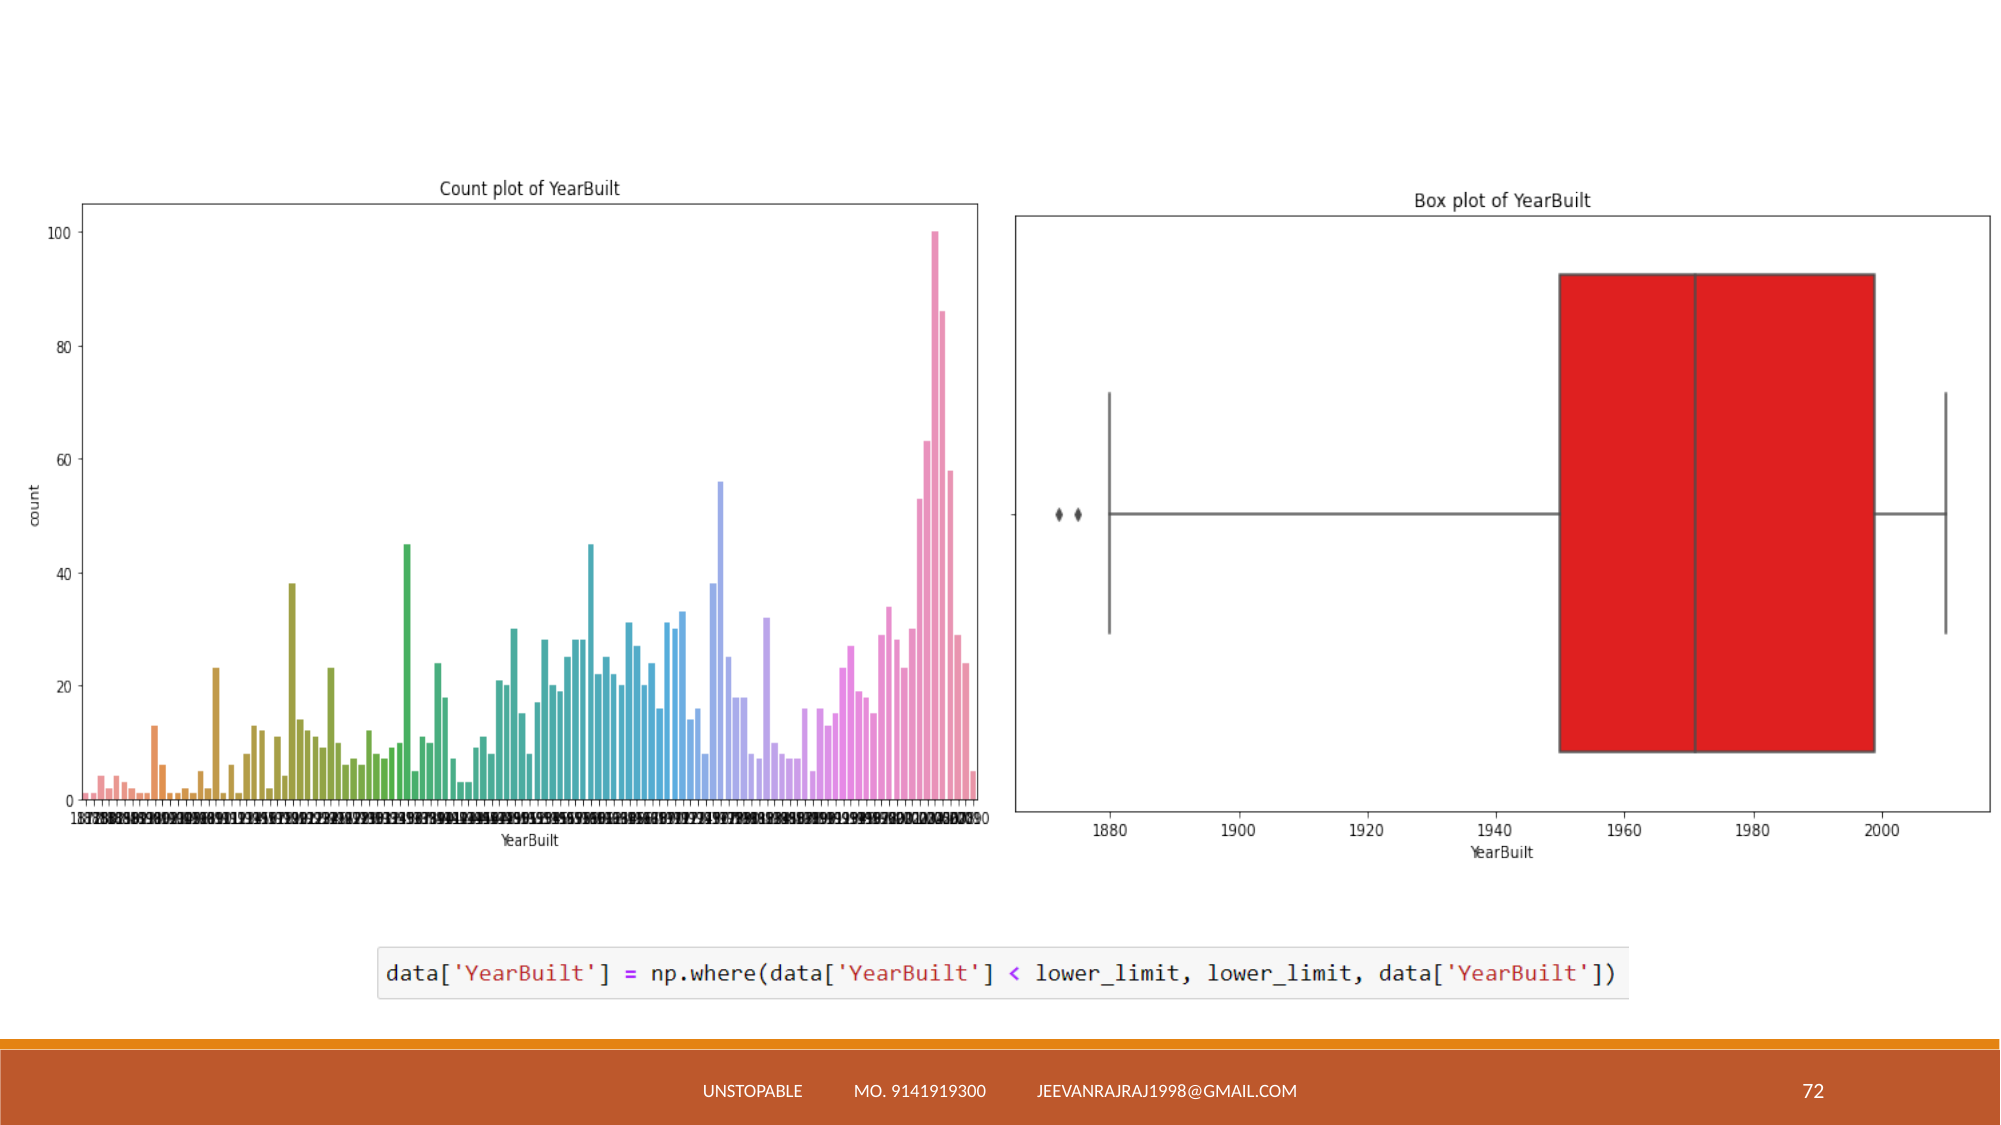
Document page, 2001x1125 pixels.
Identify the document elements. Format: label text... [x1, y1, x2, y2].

footer unstopable Mo. 9141919300 jeevanrajraj1998@gmail.com [604, 1059, 1396, 1120]
slide_number 72 [1624, 1059, 1840, 1120]
picture [370, 942, 1630, 1008]
picture [18, 168, 2000, 872]
